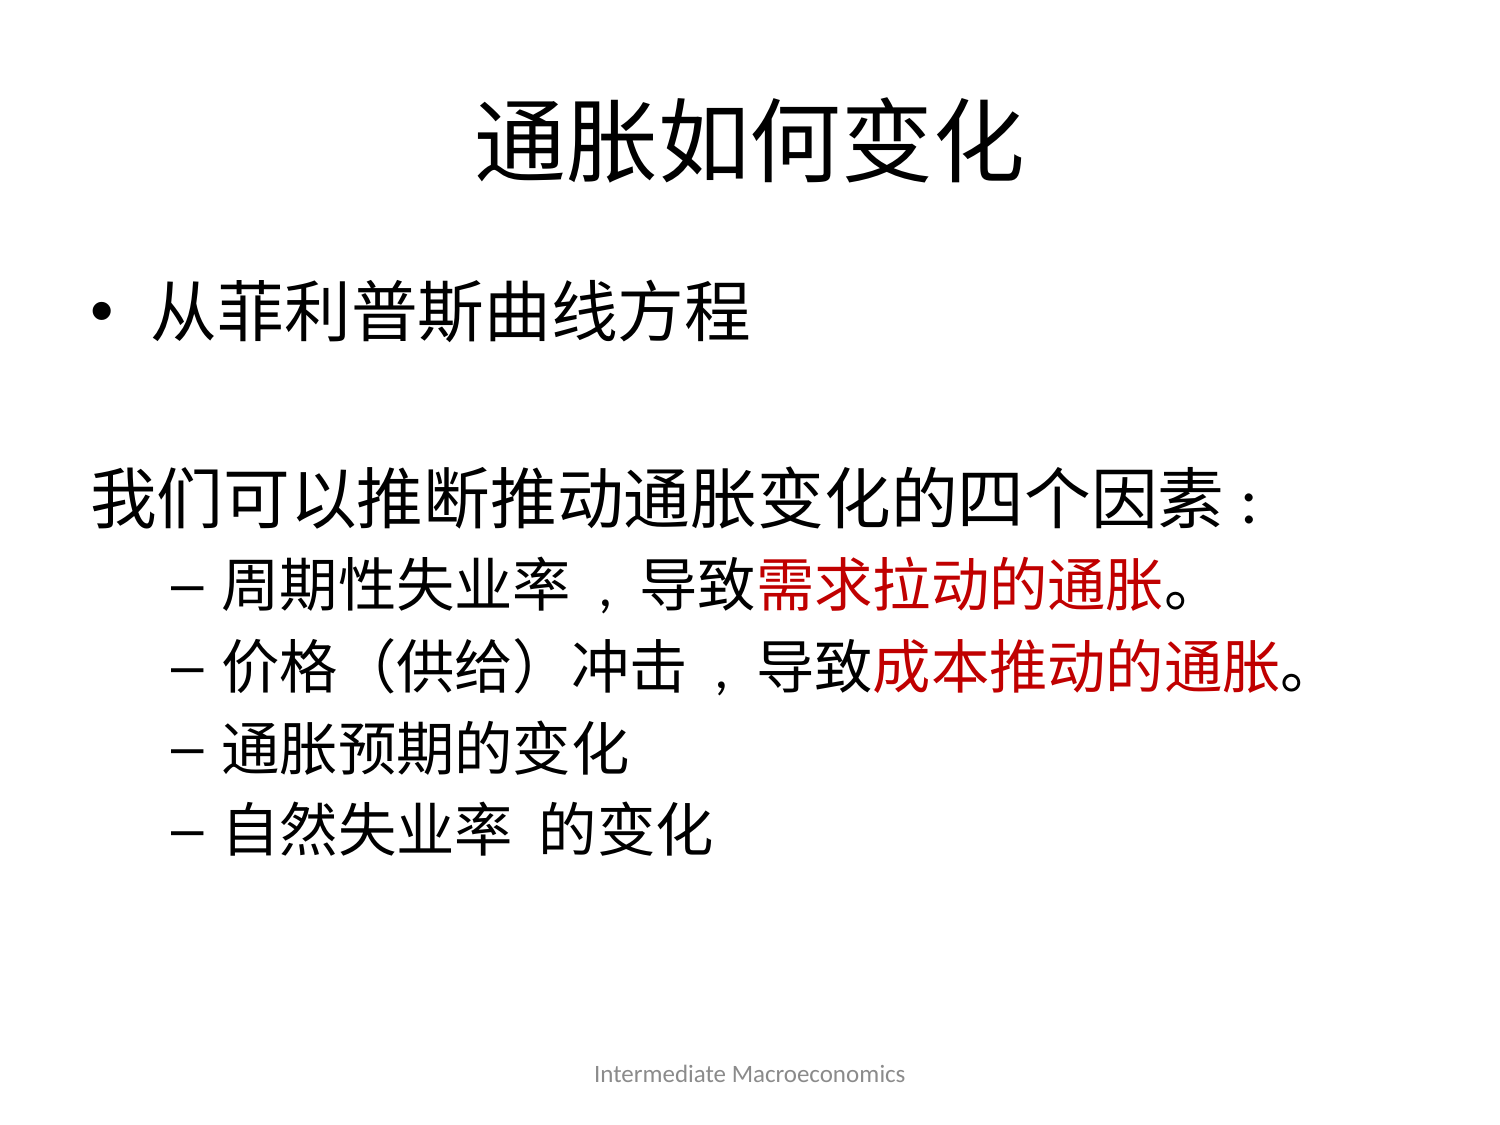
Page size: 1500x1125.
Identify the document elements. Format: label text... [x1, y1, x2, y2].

footer Intermediate Macroeconomics [512, 1042, 988, 1103]
title 通胀如何变化 [75, 45, 1425, 233]
